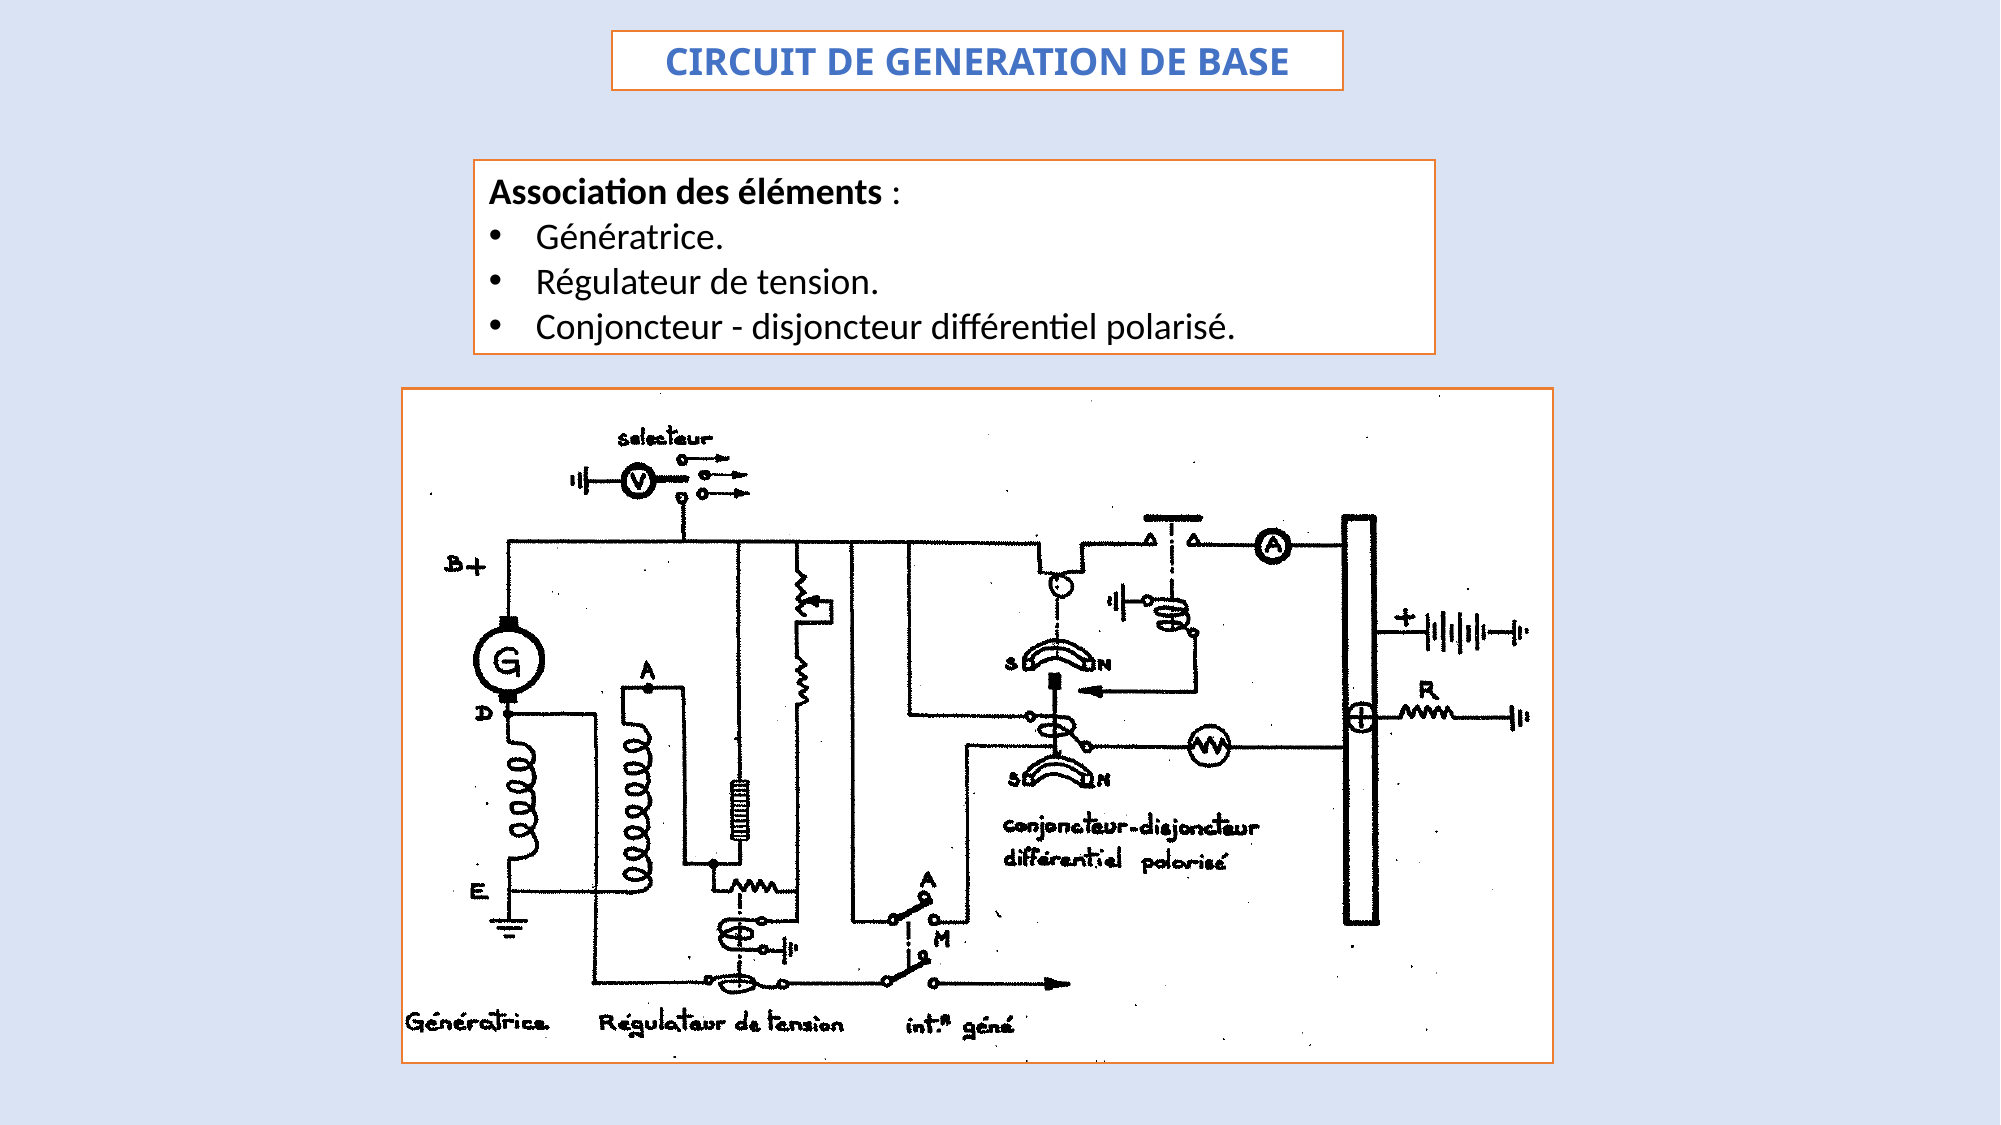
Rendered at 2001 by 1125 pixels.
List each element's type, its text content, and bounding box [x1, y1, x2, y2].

picture [402, 389, 1553, 1063]
text_box CIRCUIT DE GENERATION DE BASE [611, 30, 1344, 91]
text_box Association des éléments : Génératrice. Régulateur de tension. Conjoncteur - disjoncteur différentiel polarisé. [473, 159, 1436, 355]
